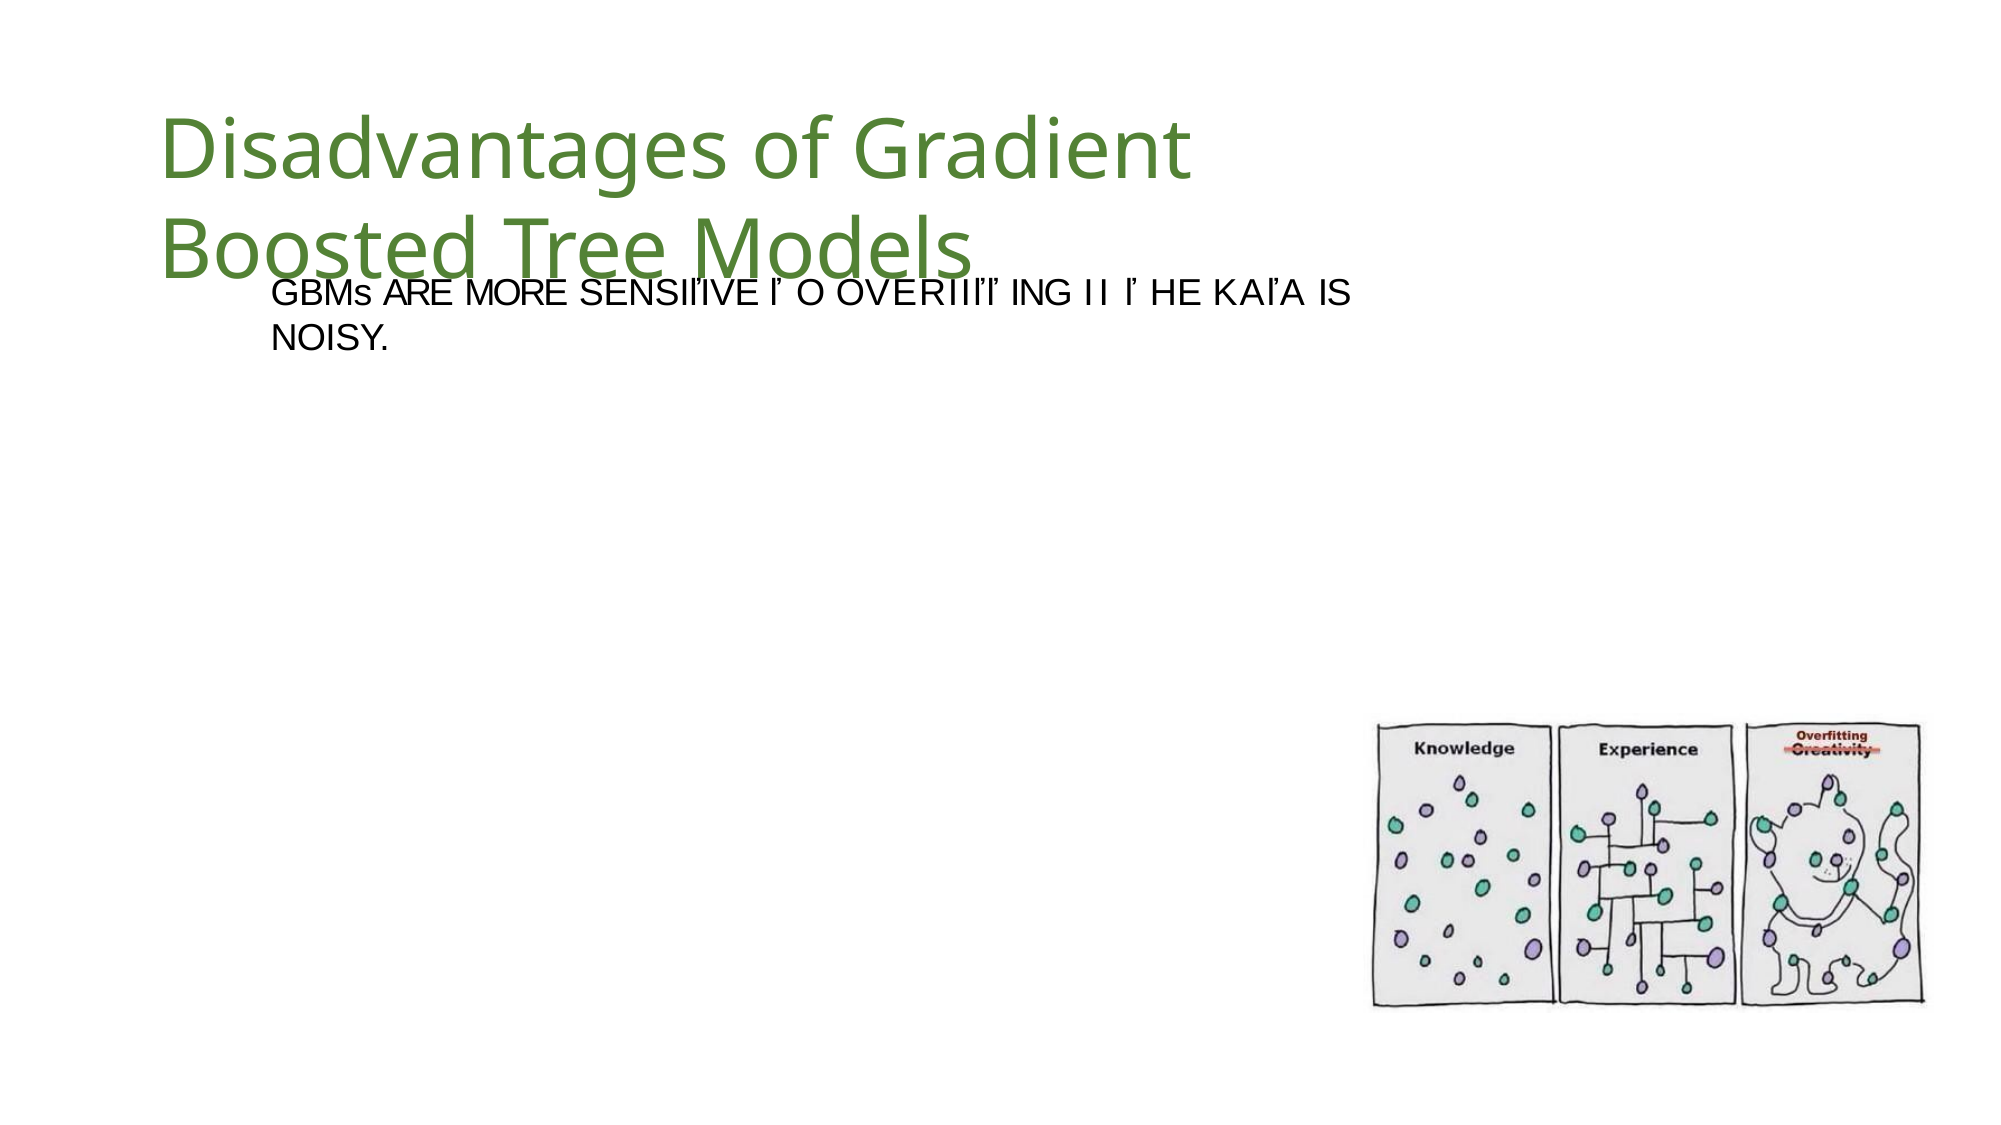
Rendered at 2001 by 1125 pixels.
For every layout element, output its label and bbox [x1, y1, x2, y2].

picture [1363, 713, 1934, 1014]
text_box [156, 93, 1449, 358]
